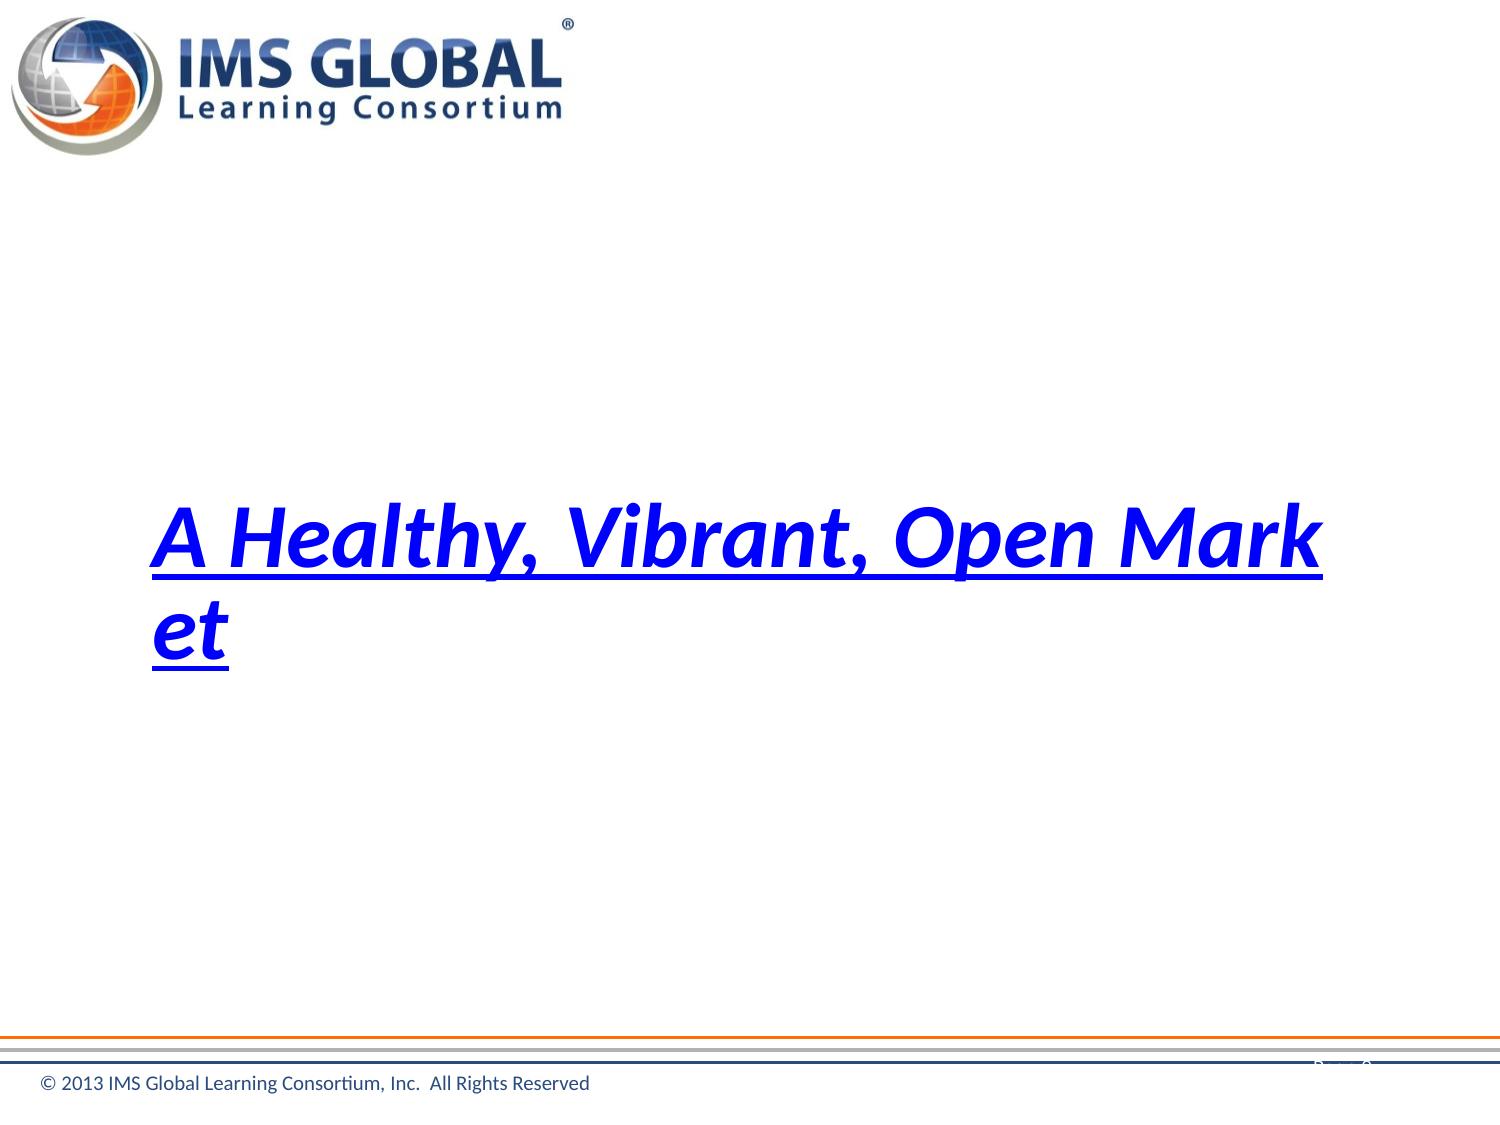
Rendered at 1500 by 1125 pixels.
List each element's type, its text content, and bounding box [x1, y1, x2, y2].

title A Healthy, Vibrant, Open Market [137, 437, 1338, 625]
slide_number Page 9 [1074, 1050, 1388, 1088]
picture [0, 0, 588, 167]
